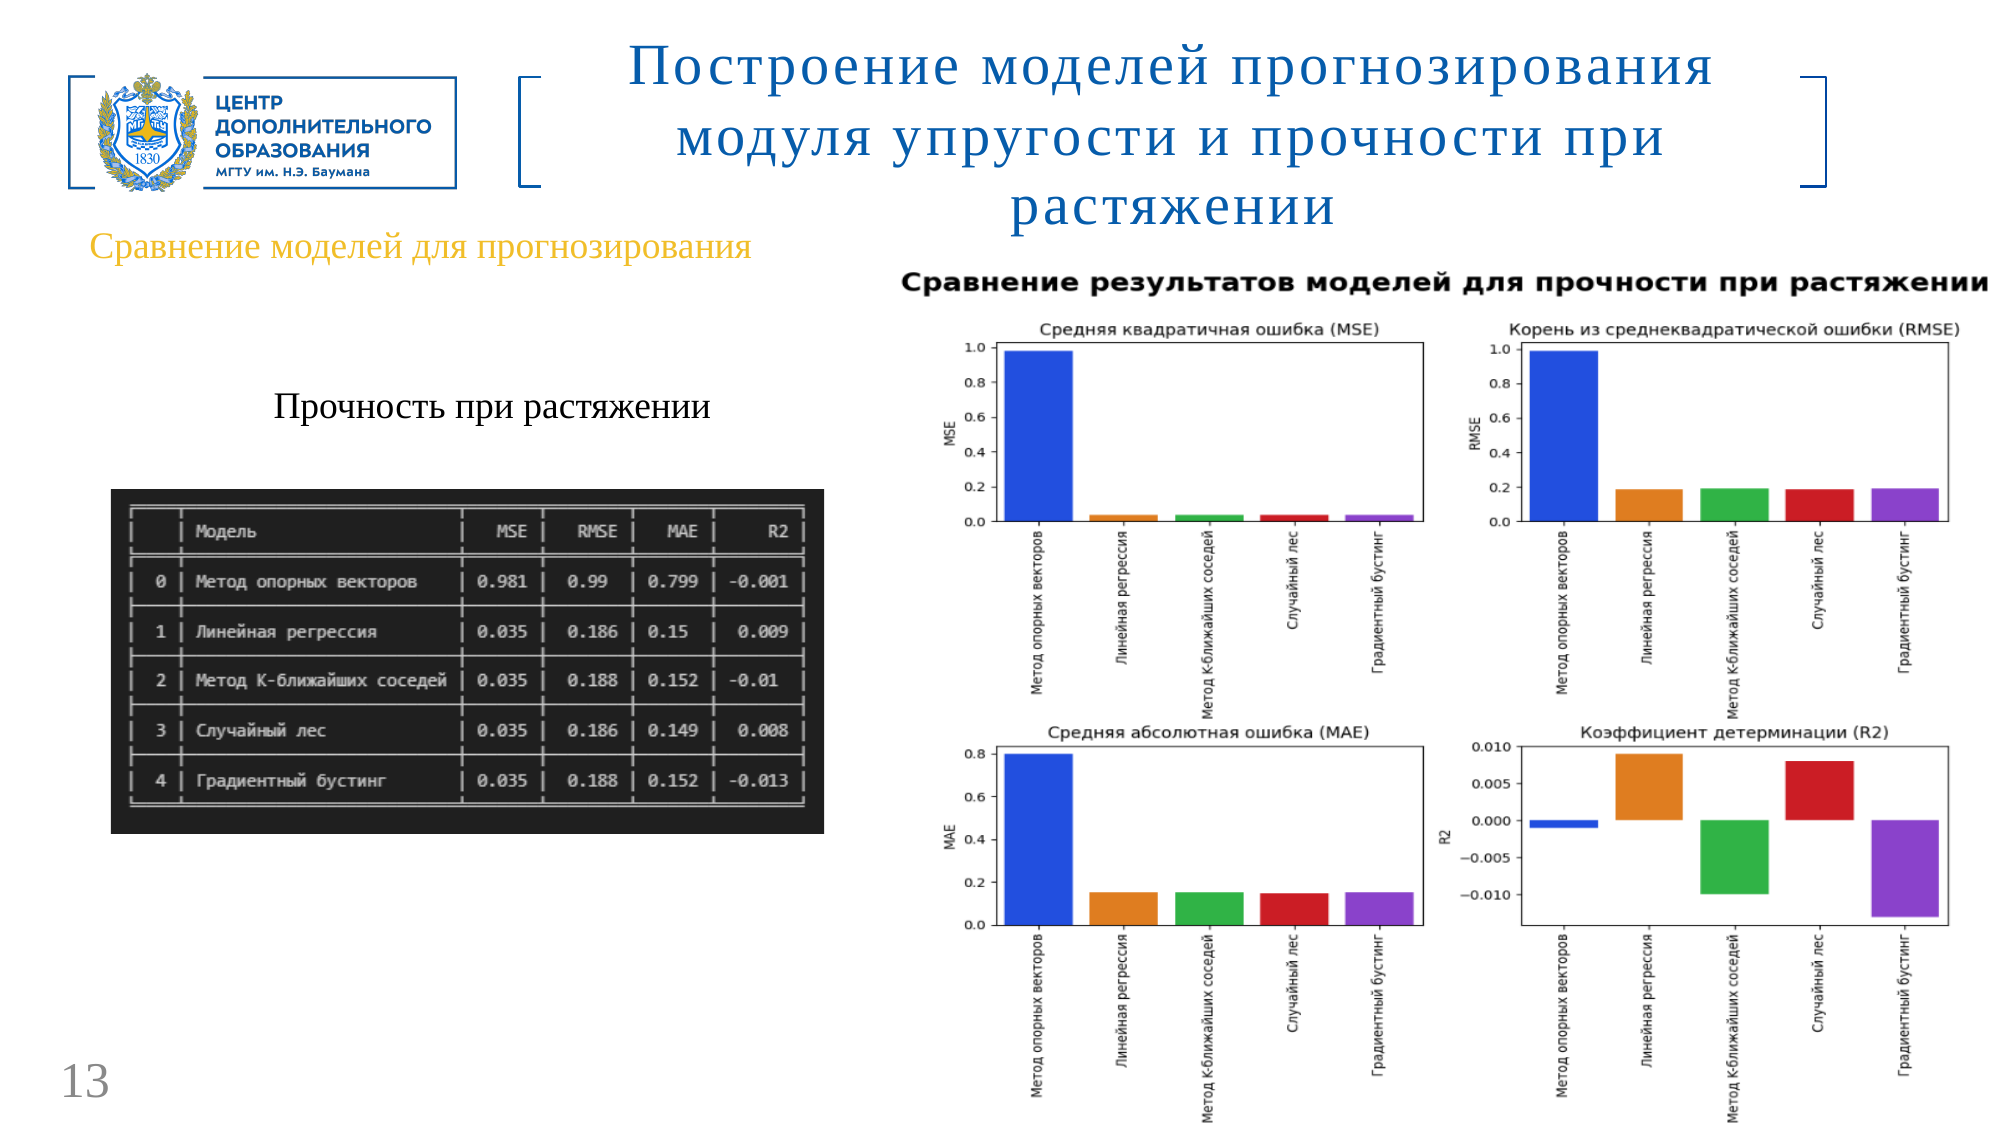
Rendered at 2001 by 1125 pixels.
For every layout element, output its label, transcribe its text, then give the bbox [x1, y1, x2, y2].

picture [68, 73, 457, 192]
text_box Прочность при растяжении [221, 379, 862, 478]
picture [110, 489, 825, 834]
picture [897, 267, 2000, 1125]
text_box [519, 76, 1827, 187]
text_box Сравнение моделей для прогнозирования [36, 218, 1205, 318]
slide_number 13 [44, 1055, 139, 1101]
